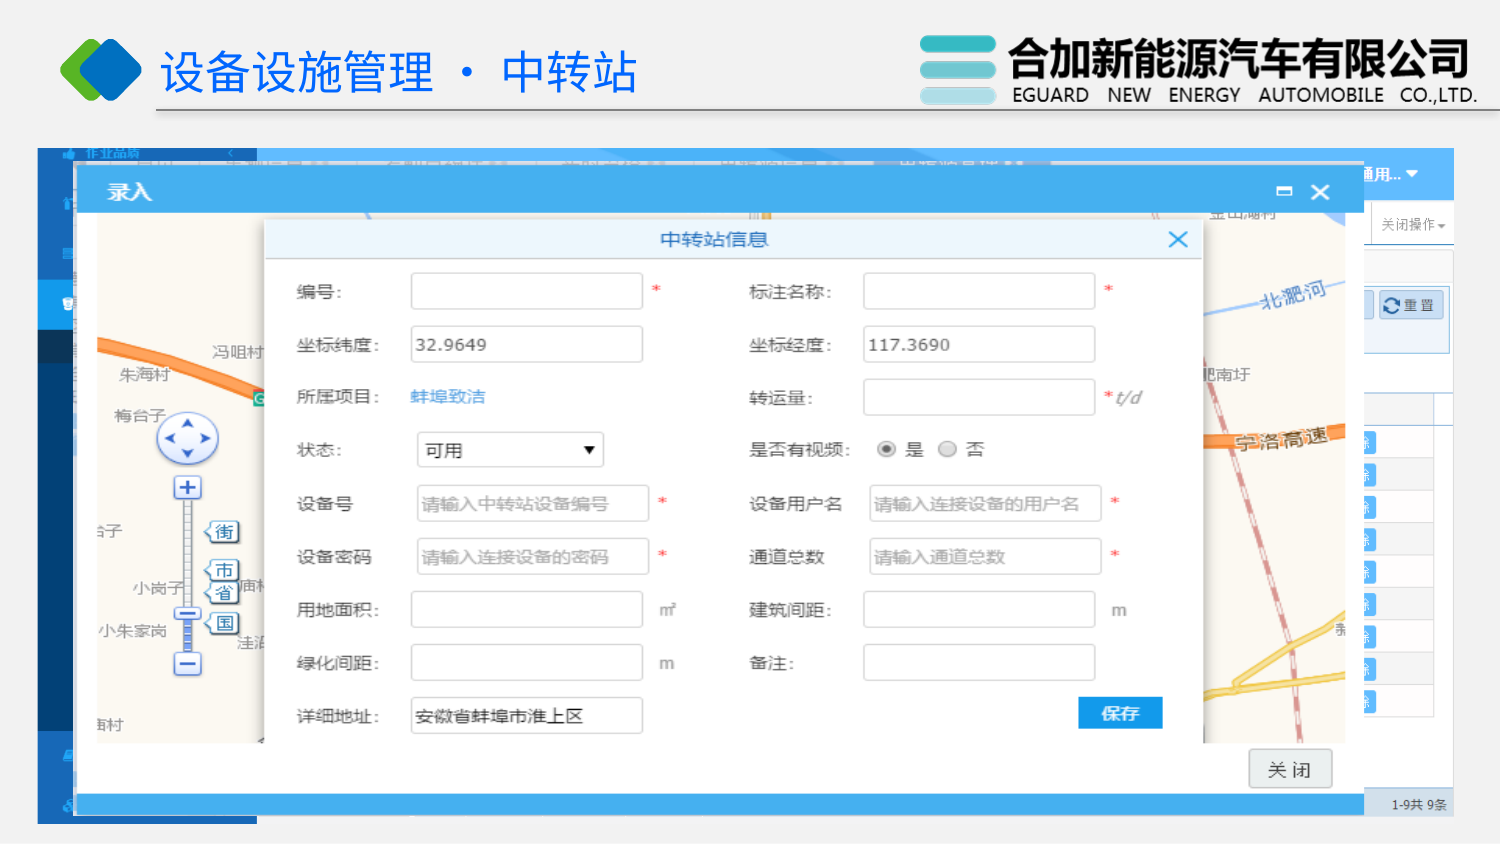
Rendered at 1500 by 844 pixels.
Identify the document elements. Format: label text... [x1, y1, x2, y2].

picture [37, 148, 1463, 829]
picture [920, 20, 1500, 121]
title 设备设施管理 • 中转站 [148, 43, 1117, 99]
